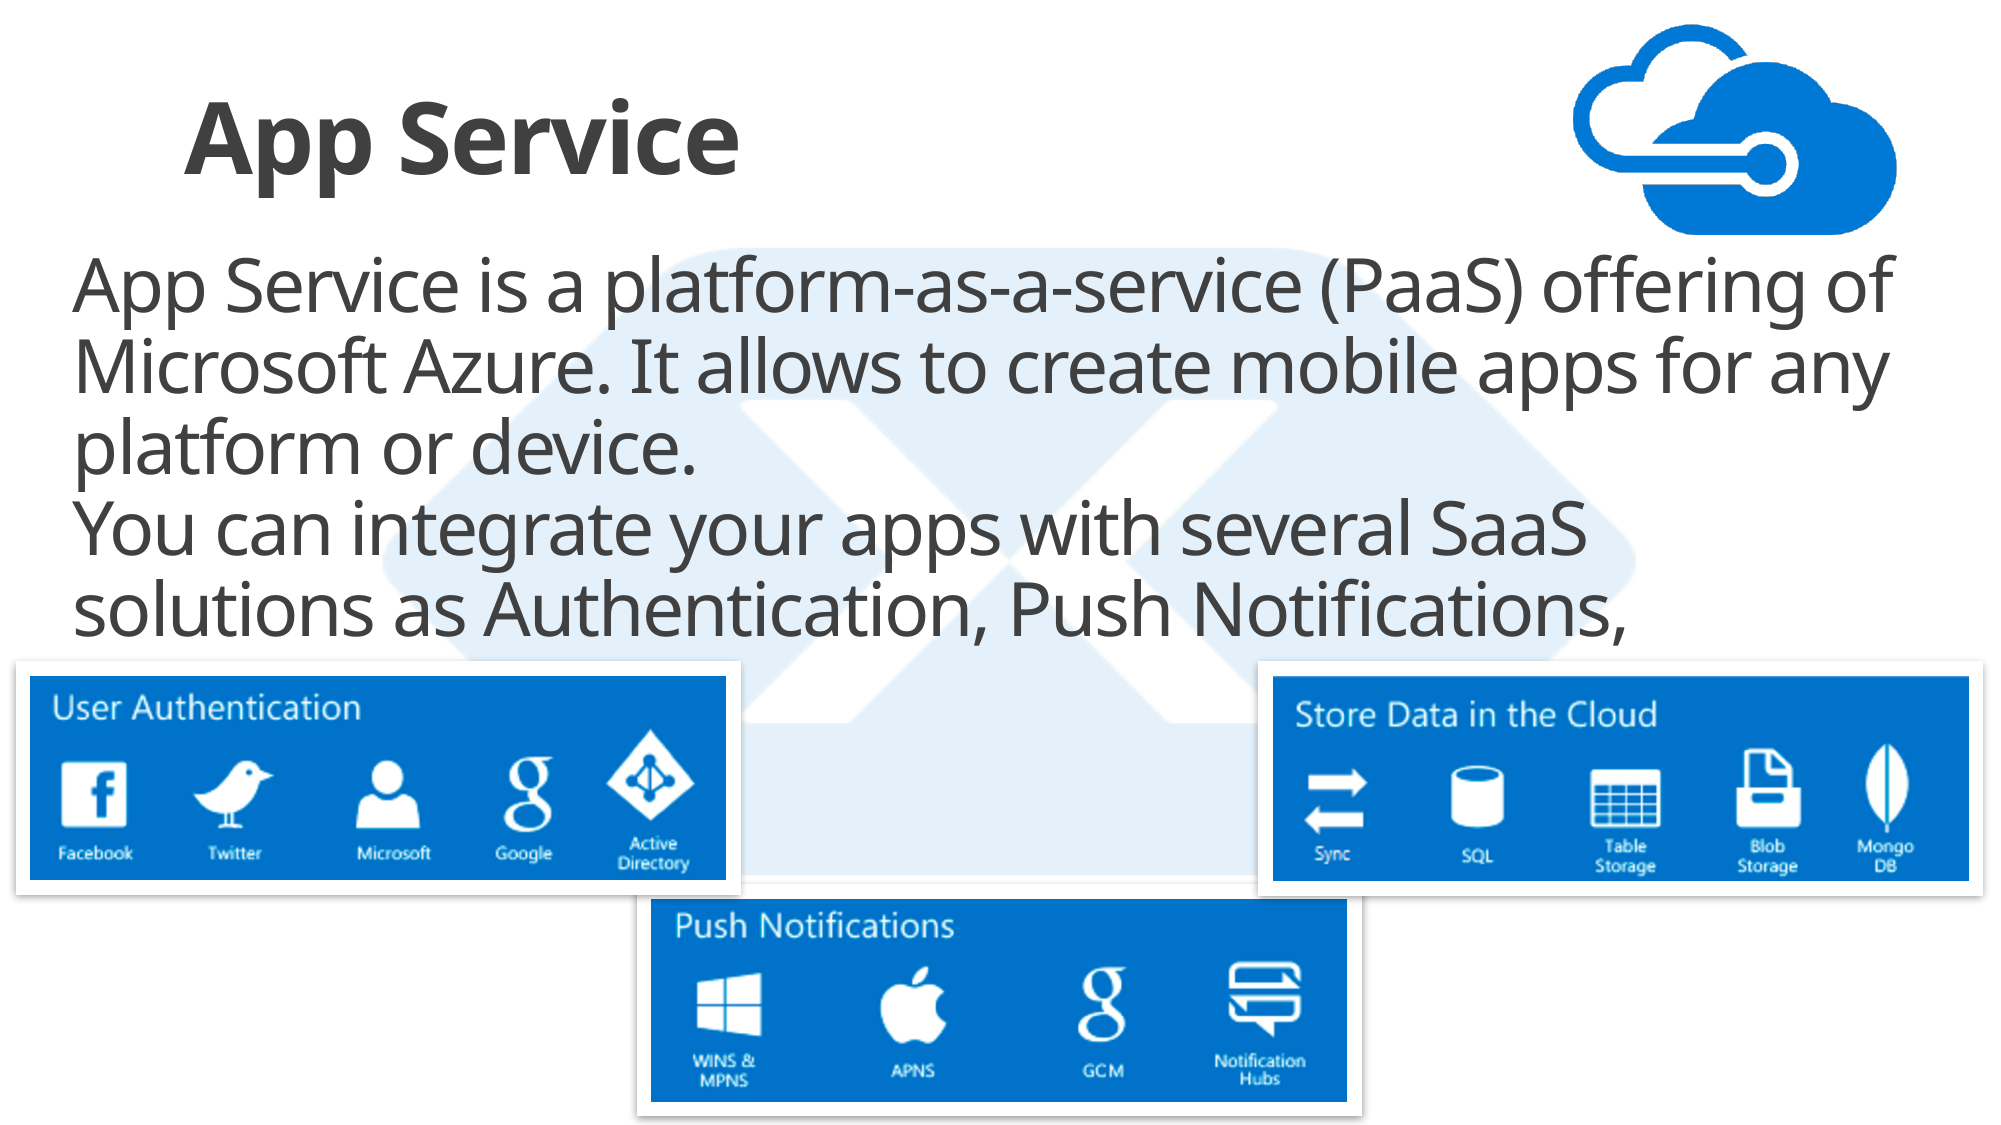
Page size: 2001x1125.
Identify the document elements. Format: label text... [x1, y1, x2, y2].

picture [651, 898, 1348, 1102]
text_box App Service is a platform-as-a-service (PaaS) offering of Microsoft Azure. It allows to create mobile apps for any platform or device. You can integrate your apps with several SaaS solutions as Authentication, Push Notifications, Storage, etc. [49, 233, 1929, 657]
picture [1572, 0, 1897, 292]
picture [29, 675, 727, 881]
text_box App Service [161, 73, 1572, 209]
picture [1272, 675, 1969, 882]
